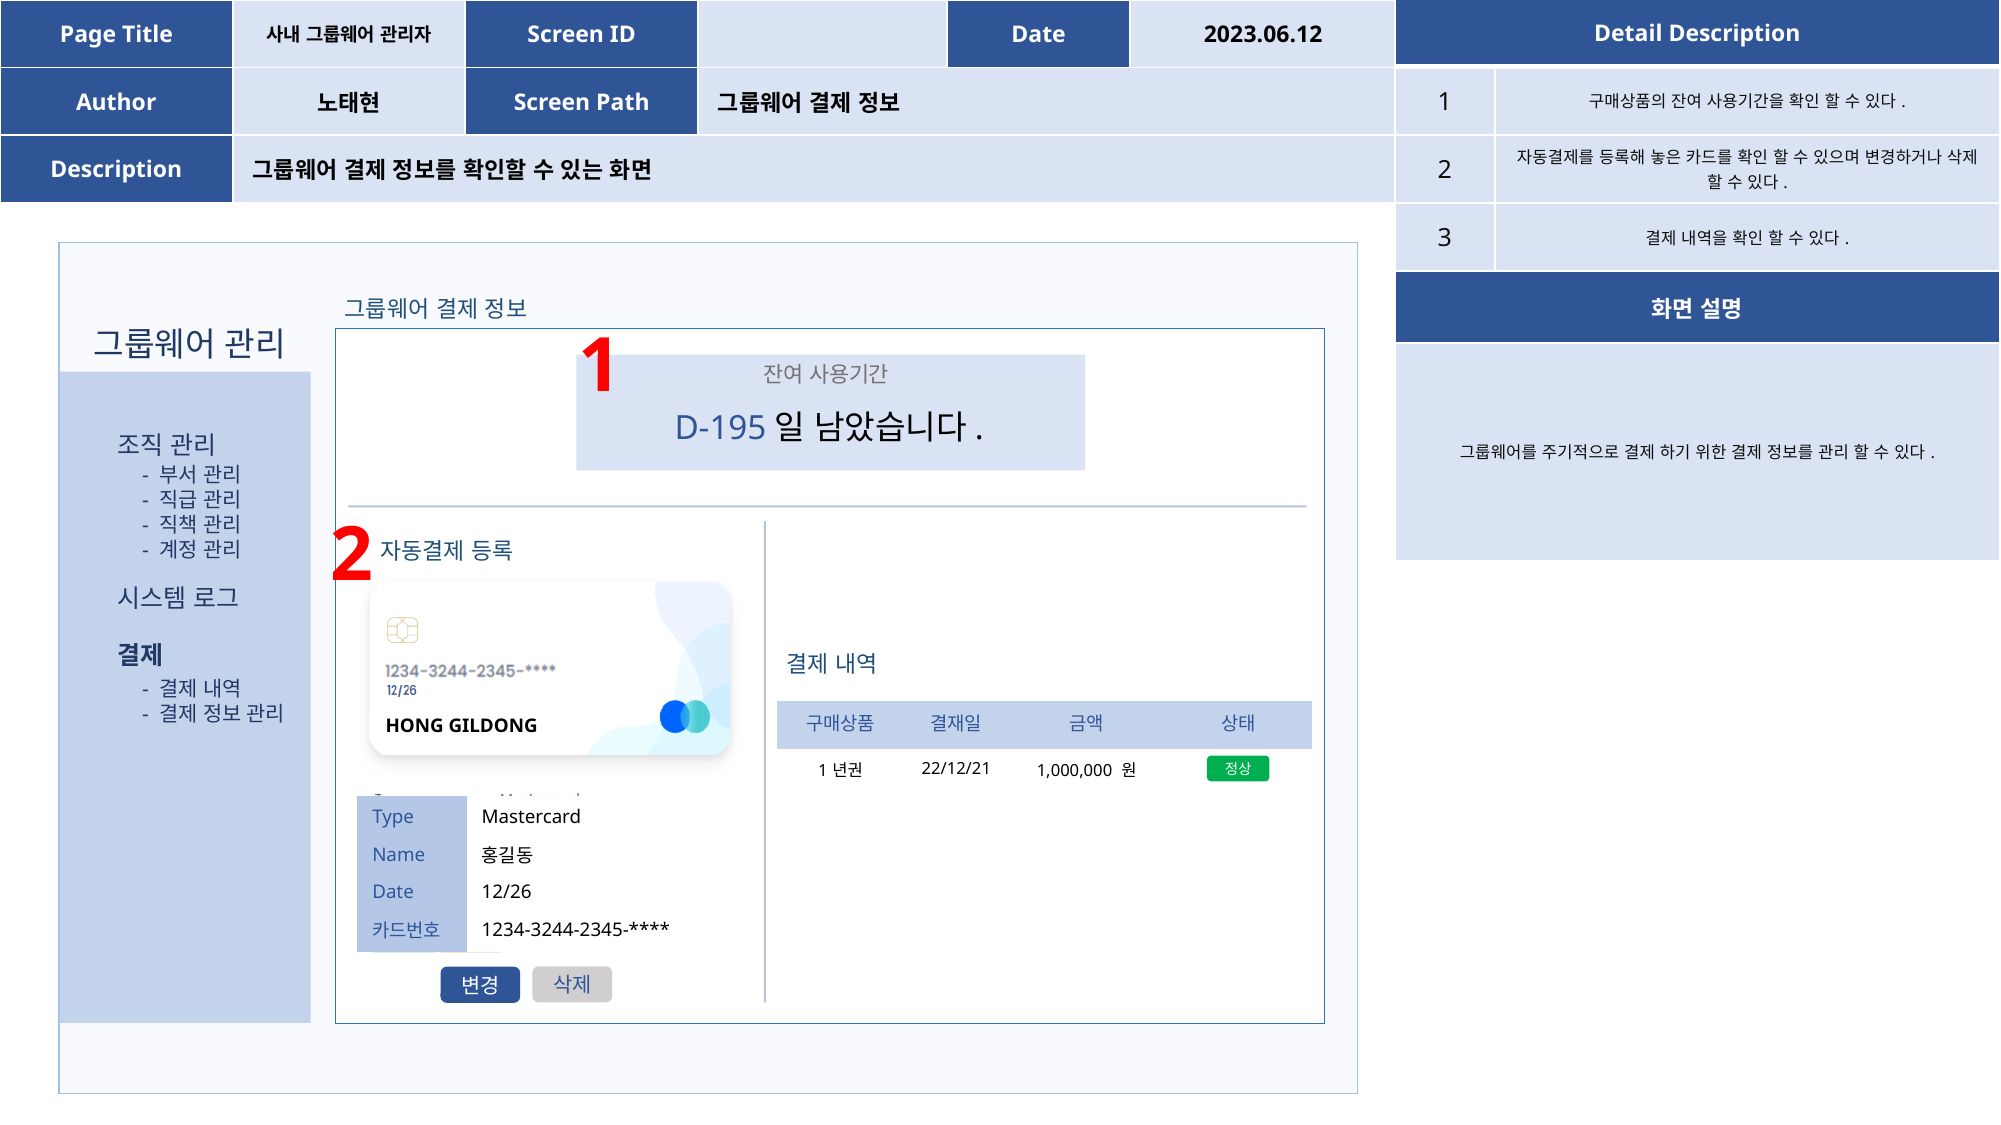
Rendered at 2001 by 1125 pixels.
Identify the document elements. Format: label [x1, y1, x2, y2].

table_cell [1396, 69, 1494, 134]
table_header [234, 1, 464, 67]
table_header [699, 1, 946, 67]
table_header [1, 1, 232, 67]
table_header [1396, 0, 1999, 64]
table_cell [1496, 204, 1999, 270]
table_cell [1, 136, 232, 202]
table_header [1131, 1, 1394, 67]
picture [371, 657, 566, 686]
table_header [466, 1, 697, 67]
table_cell [1396, 204, 1494, 270]
table_cell [1396, 272, 1999, 342]
table_cell [234, 136, 1394, 202]
table_cell [234, 68, 464, 134]
table_cell [1396, 344, 1999, 560]
text_box [58, 241, 1359, 1094]
table_cell [1, 68, 232, 134]
table_cell [1496, 69, 1999, 134]
table_cell [777, 749, 1312, 802]
table_cell [699, 68, 1394, 134]
table_header [948, 1, 1129, 67]
table_cell [466, 68, 697, 134]
table_header [777, 701, 1312, 749]
table_cell [1396, 136, 1494, 202]
table_cell [1496, 136, 1999, 202]
